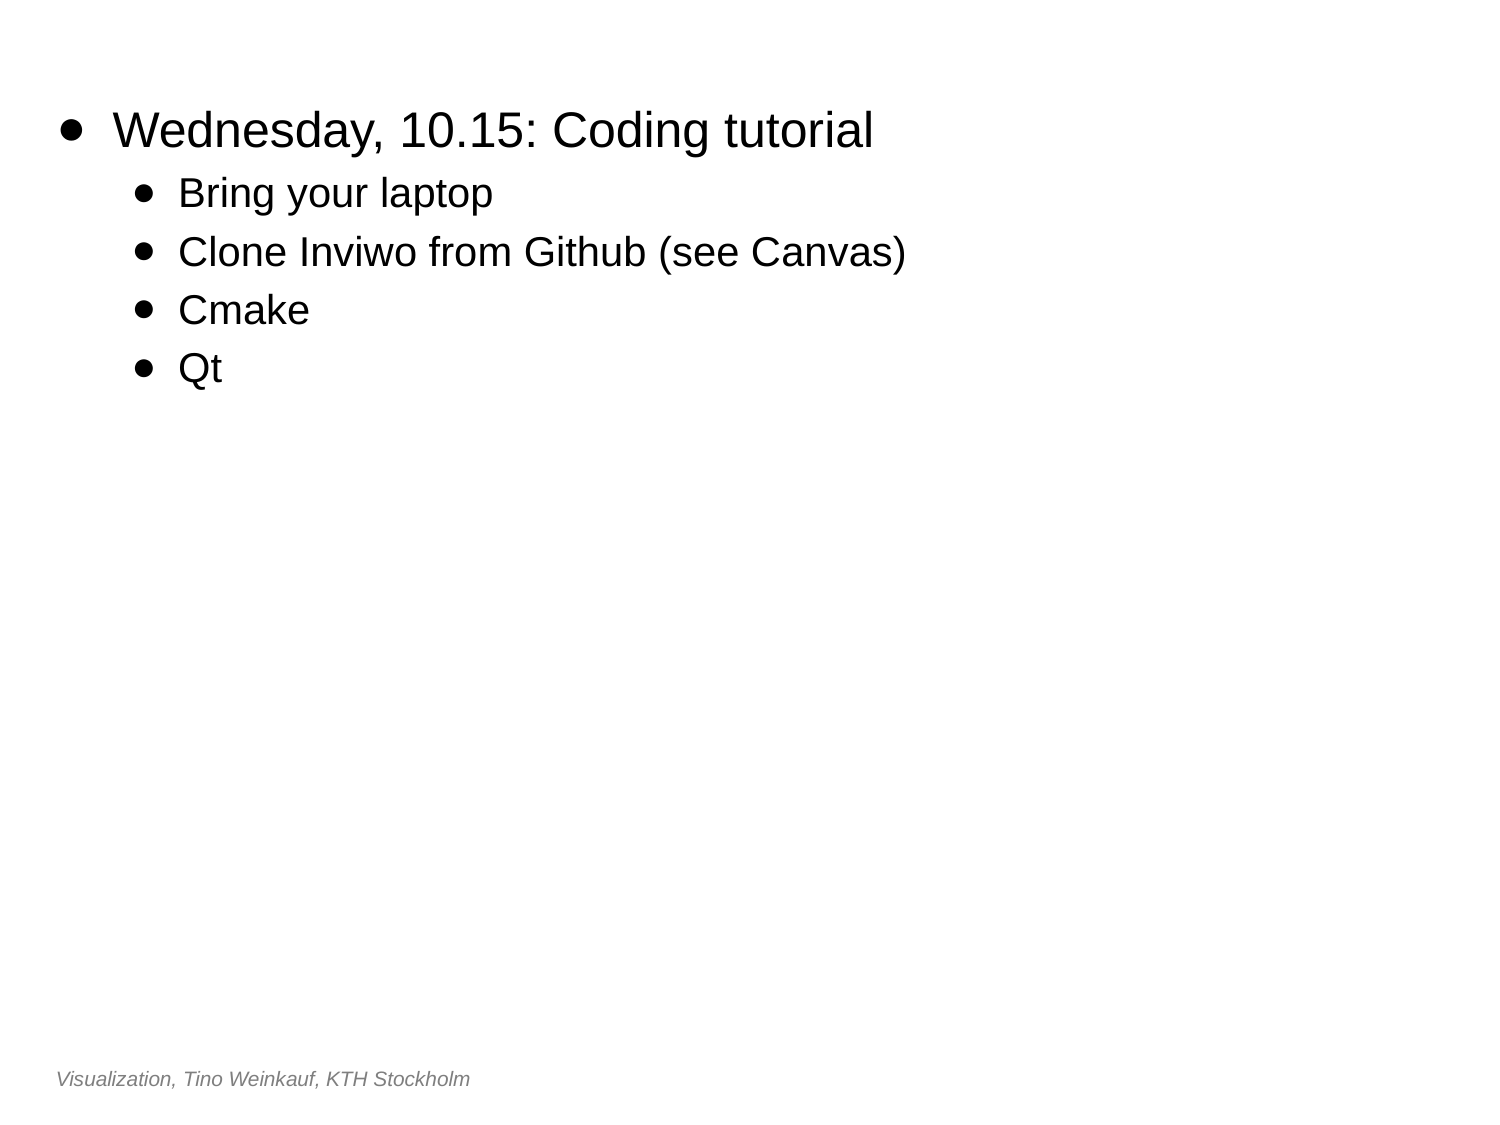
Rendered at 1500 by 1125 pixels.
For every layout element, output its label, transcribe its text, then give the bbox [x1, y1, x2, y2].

list Wednesday, 10.15: Coding tutorial Bring your laptop Clone Inviwo from Github (see Canvas) Cmake Qt [40, 89, 1460, 1036]
